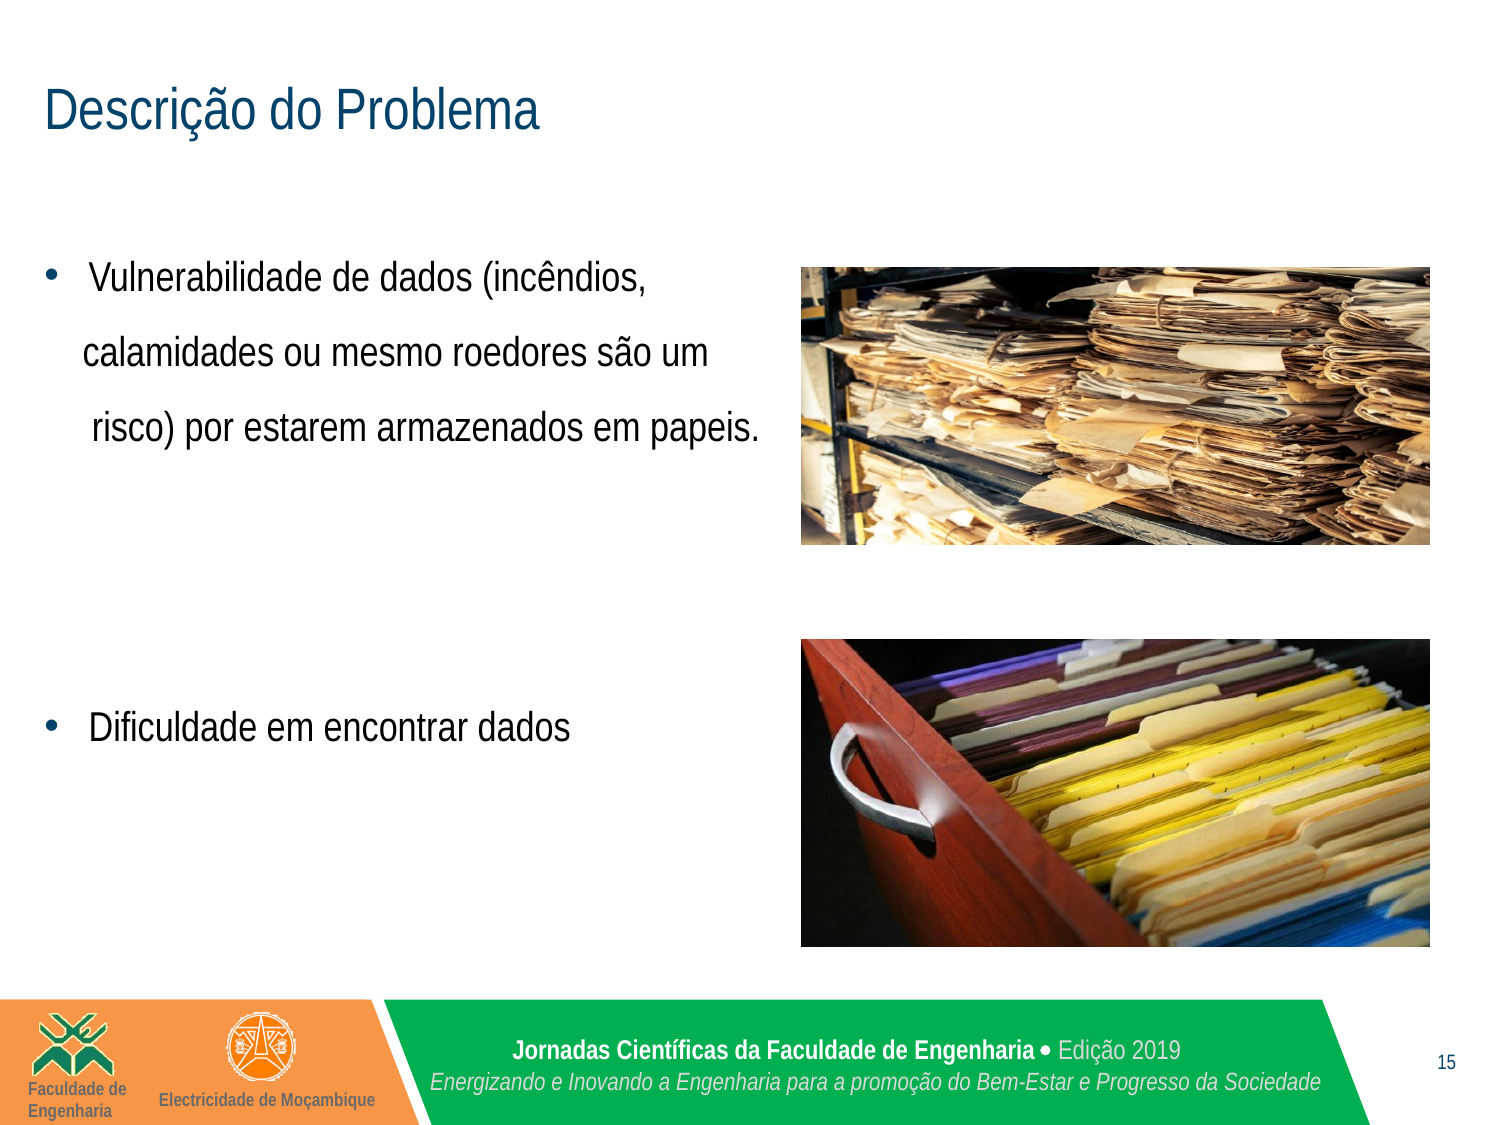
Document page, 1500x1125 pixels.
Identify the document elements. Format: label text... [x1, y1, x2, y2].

picture [801, 266, 1430, 545]
title Descrição do Problema [29, 31, 1471, 166]
picture [223, 1012, 300, 1082]
list Vulnerabilidade de dados (incêndios, calamidades ou mesmo roedores são um risco) por estarem armazenados em papeis. Dificuldade em encontrar dados [29, 166, 1471, 976]
picture [28, 1005, 118, 1076]
slide_number 15 [1317, 1001, 1472, 1120]
picture [801, 639, 1430, 947]
